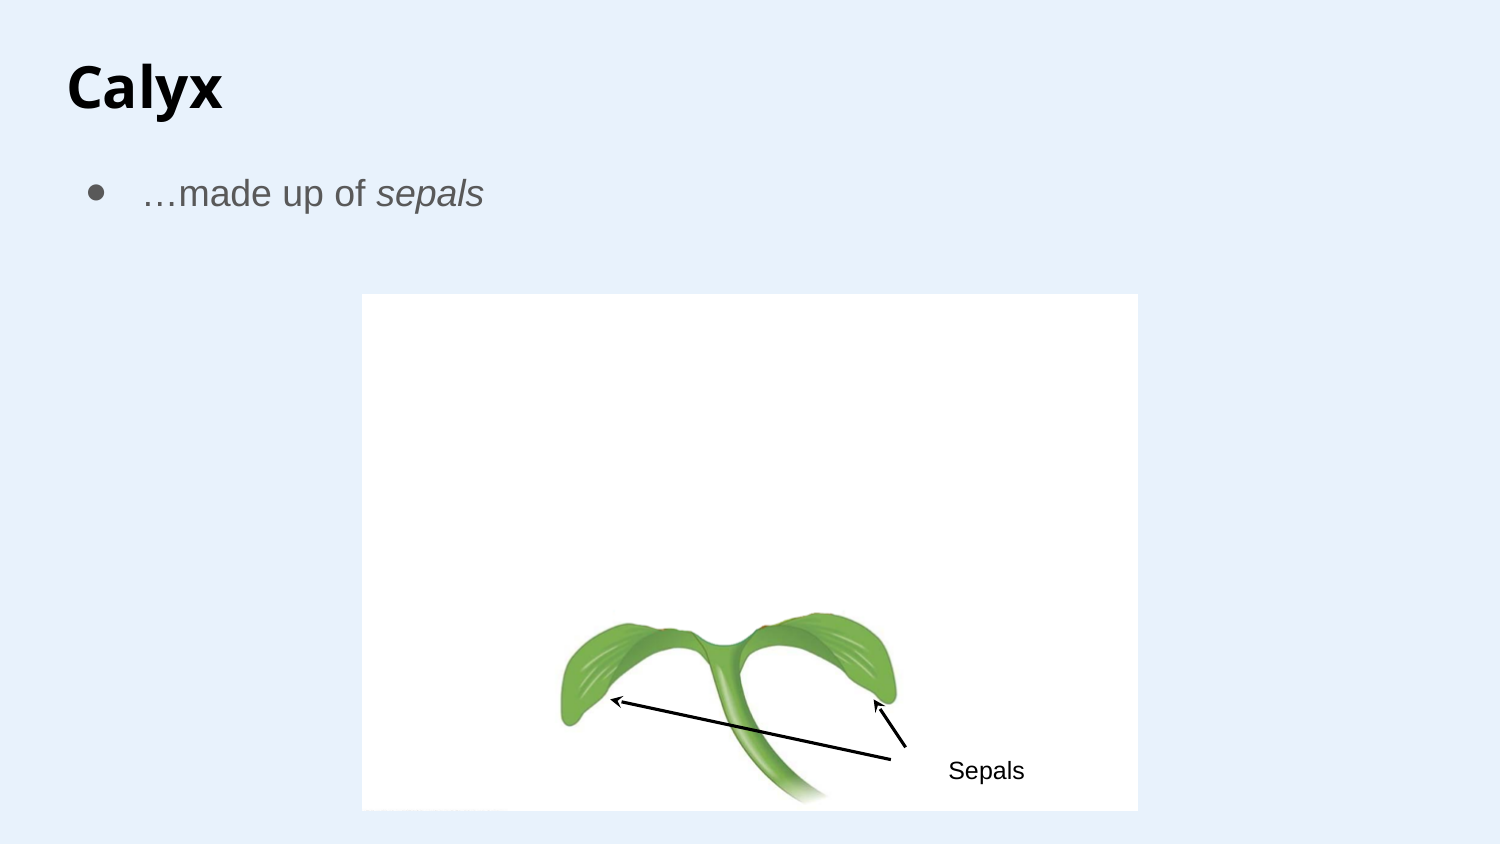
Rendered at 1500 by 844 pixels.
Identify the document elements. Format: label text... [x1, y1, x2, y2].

title Calyx [51, 35, 1449, 130]
list …made up of sepals [51, 146, 1449, 811]
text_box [893, 699, 906, 748]
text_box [610, 699, 892, 760]
picture [362, 294, 1138, 811]
